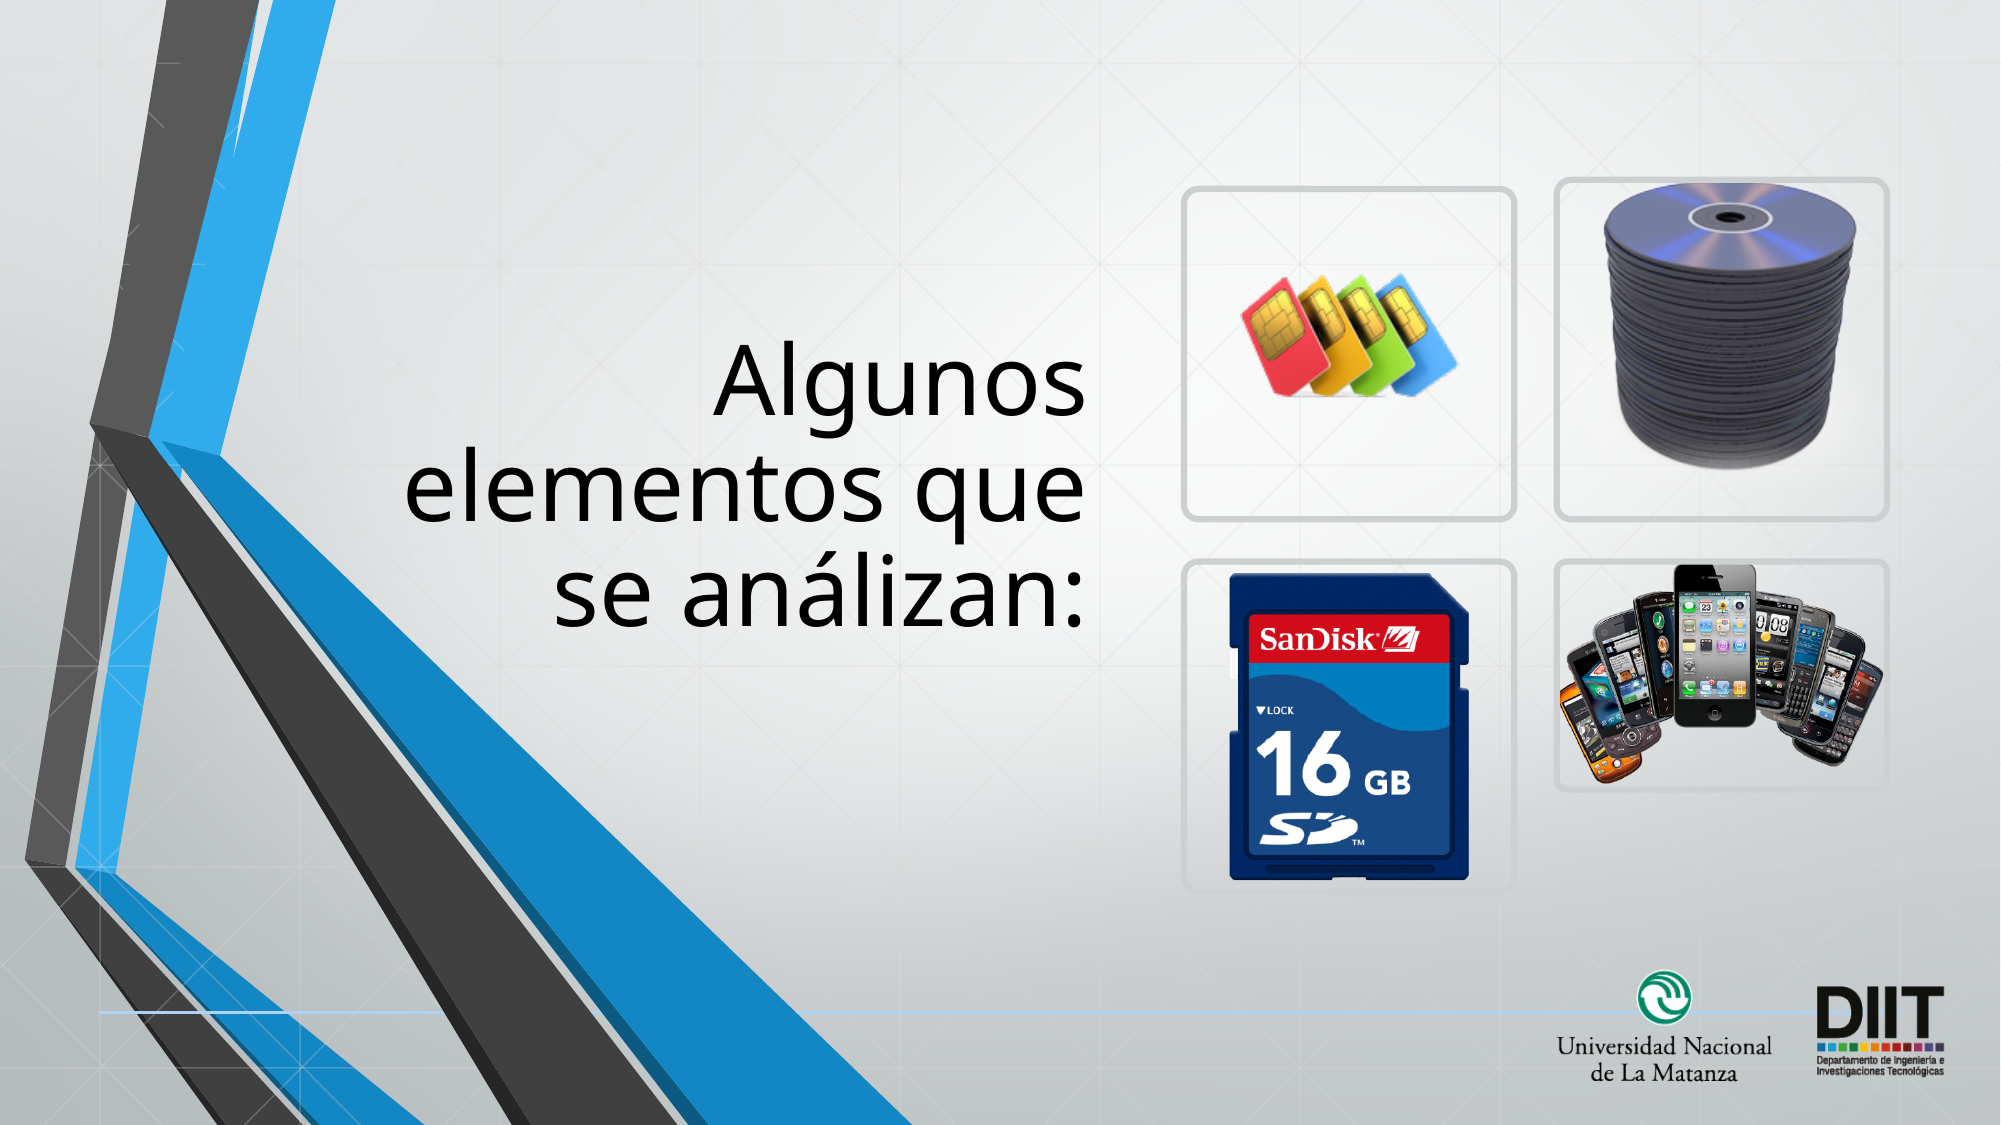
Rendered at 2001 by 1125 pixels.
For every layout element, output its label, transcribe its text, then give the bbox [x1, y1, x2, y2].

picture [1556, 179, 1888, 520]
picture [1556, 561, 1888, 790]
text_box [89, 0, 913, 1125]
title Algunos elementos que se análizan: [913, 226, 1104, 656]
picture [1183, 188, 1515, 520]
picture [1550, 914, 1979, 1125]
picture [1183, 561, 1515, 893]
